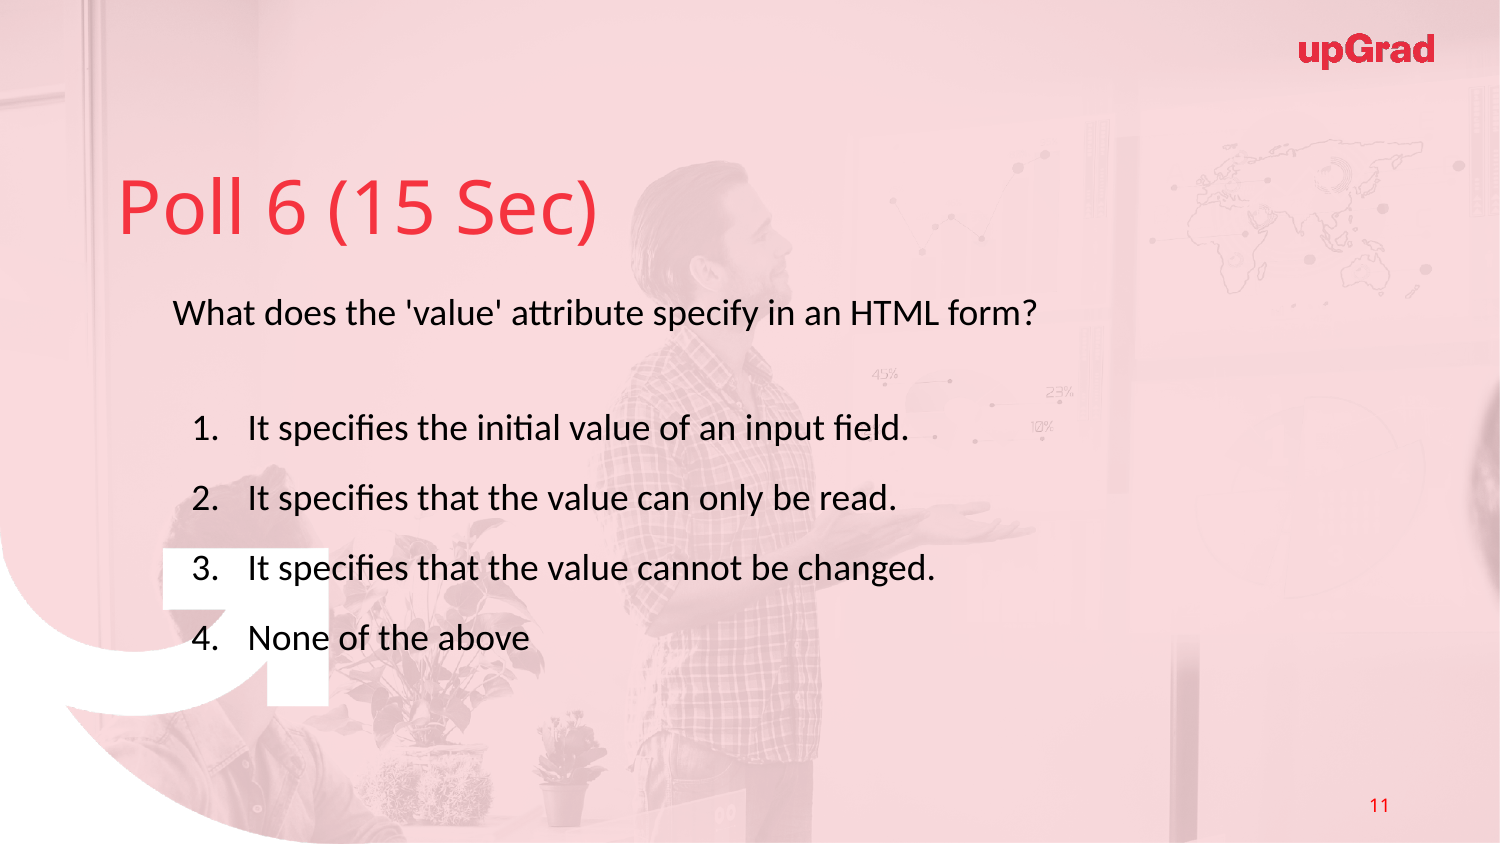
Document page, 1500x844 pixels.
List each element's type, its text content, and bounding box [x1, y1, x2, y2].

picture [1299, 33, 1434, 70]
text_box [0, 0, 1500, 844]
text_box 11 [1068, 782, 1406, 828]
text_box Poll 6 (15 Sec) [105, 102, 1007, 319]
text_box What does the 'value' attribute specify in an HTML form? It specifies the initial value of an input field. It specifies that the value can only be read. It specifies that the value cannot be changed. None of the above [157, 280, 1365, 698]
